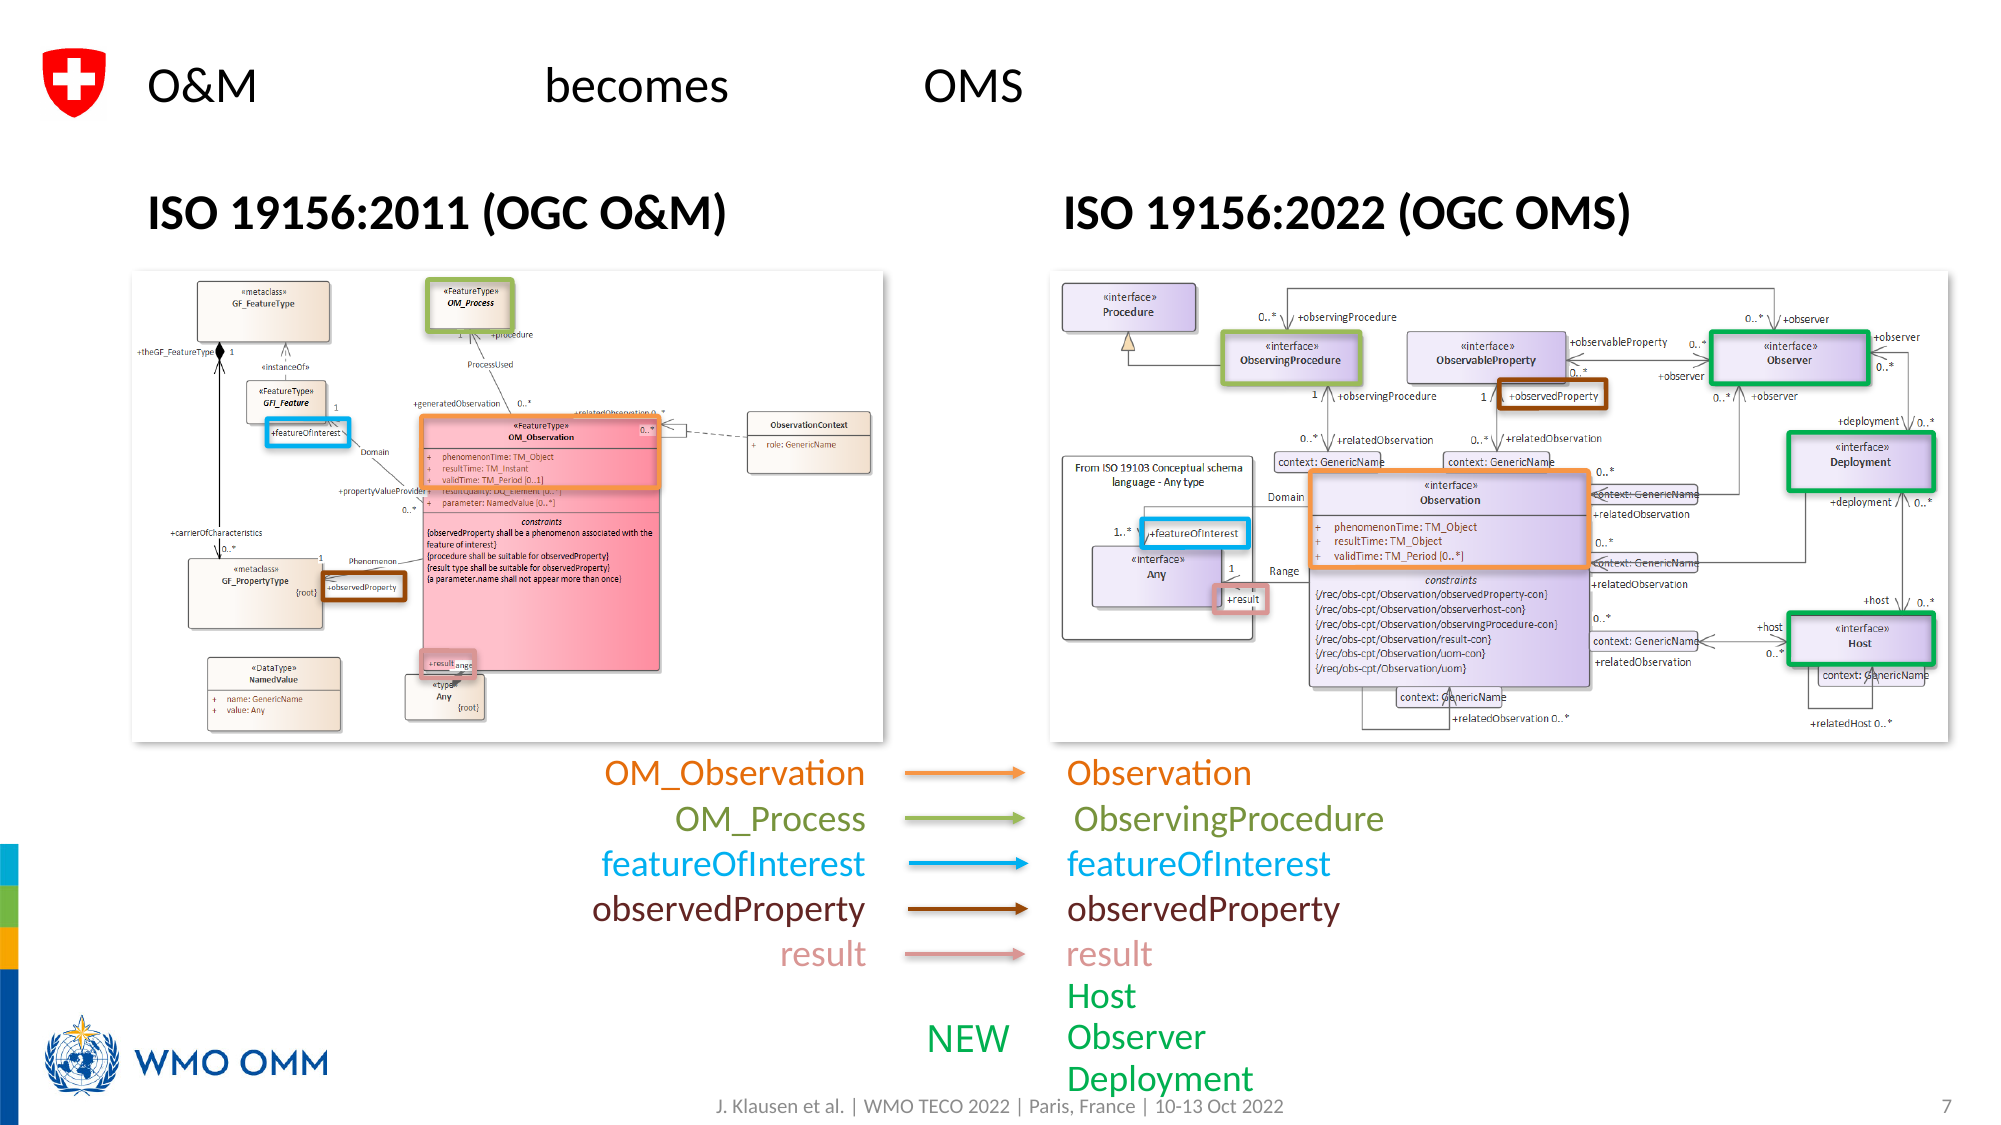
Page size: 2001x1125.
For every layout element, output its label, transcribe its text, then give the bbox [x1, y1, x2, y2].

picture [131, 271, 883, 742]
footer J. Klausen et al. | WMO TECO 2022 | Paris, France | 10-13 Oct 2022 [662, 1087, 1338, 1123]
title O&M becomes OMS [132, 45, 1900, 121]
slide_number 7 [1899, 1087, 1968, 1123]
text_box NEW [911, 1007, 1026, 1068]
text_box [427, 279, 1409, 378]
picture [0, 843, 327, 1125]
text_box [421, 585, 1268, 983]
list ISO 19156:2011 (OGC O&M) [132, 166, 984, 247]
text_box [1710, 331, 1934, 665]
picture [1050, 271, 1949, 742]
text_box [322, 379, 1607, 938]
text_box Host Observer Deployment [1052, 987, 1270, 1087]
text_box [266, 418, 317, 893]
list ISO 19156:2022 (OGC OMS) [1048, 166, 1900, 247]
